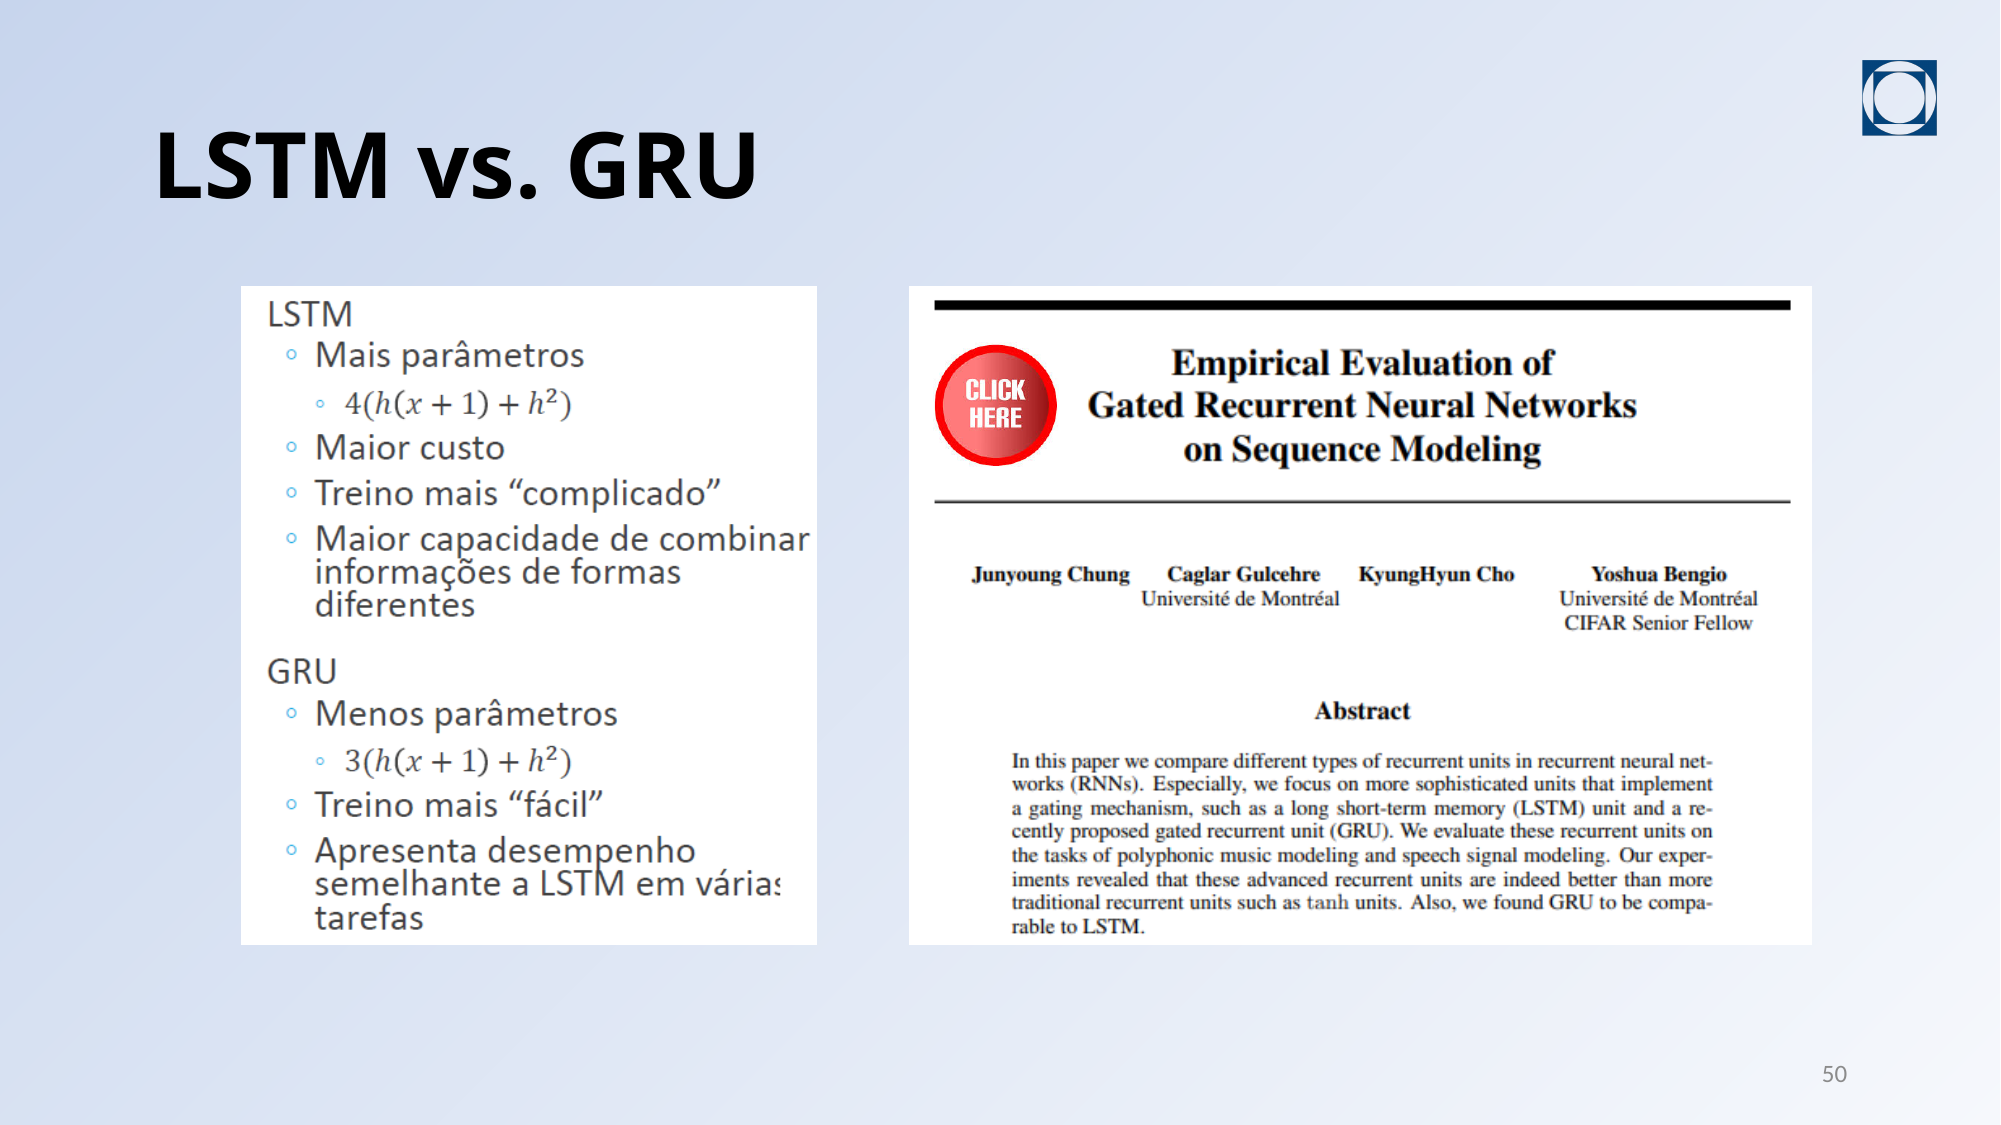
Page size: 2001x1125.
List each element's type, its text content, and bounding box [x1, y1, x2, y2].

picture [1862, 59, 1939, 137]
picture [240, 286, 817, 945]
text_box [909, 286, 1812, 945]
slide_number 50 [1412, 1042, 1863, 1103]
title LSTM vs. GRU [137, 59, 1863, 278]
